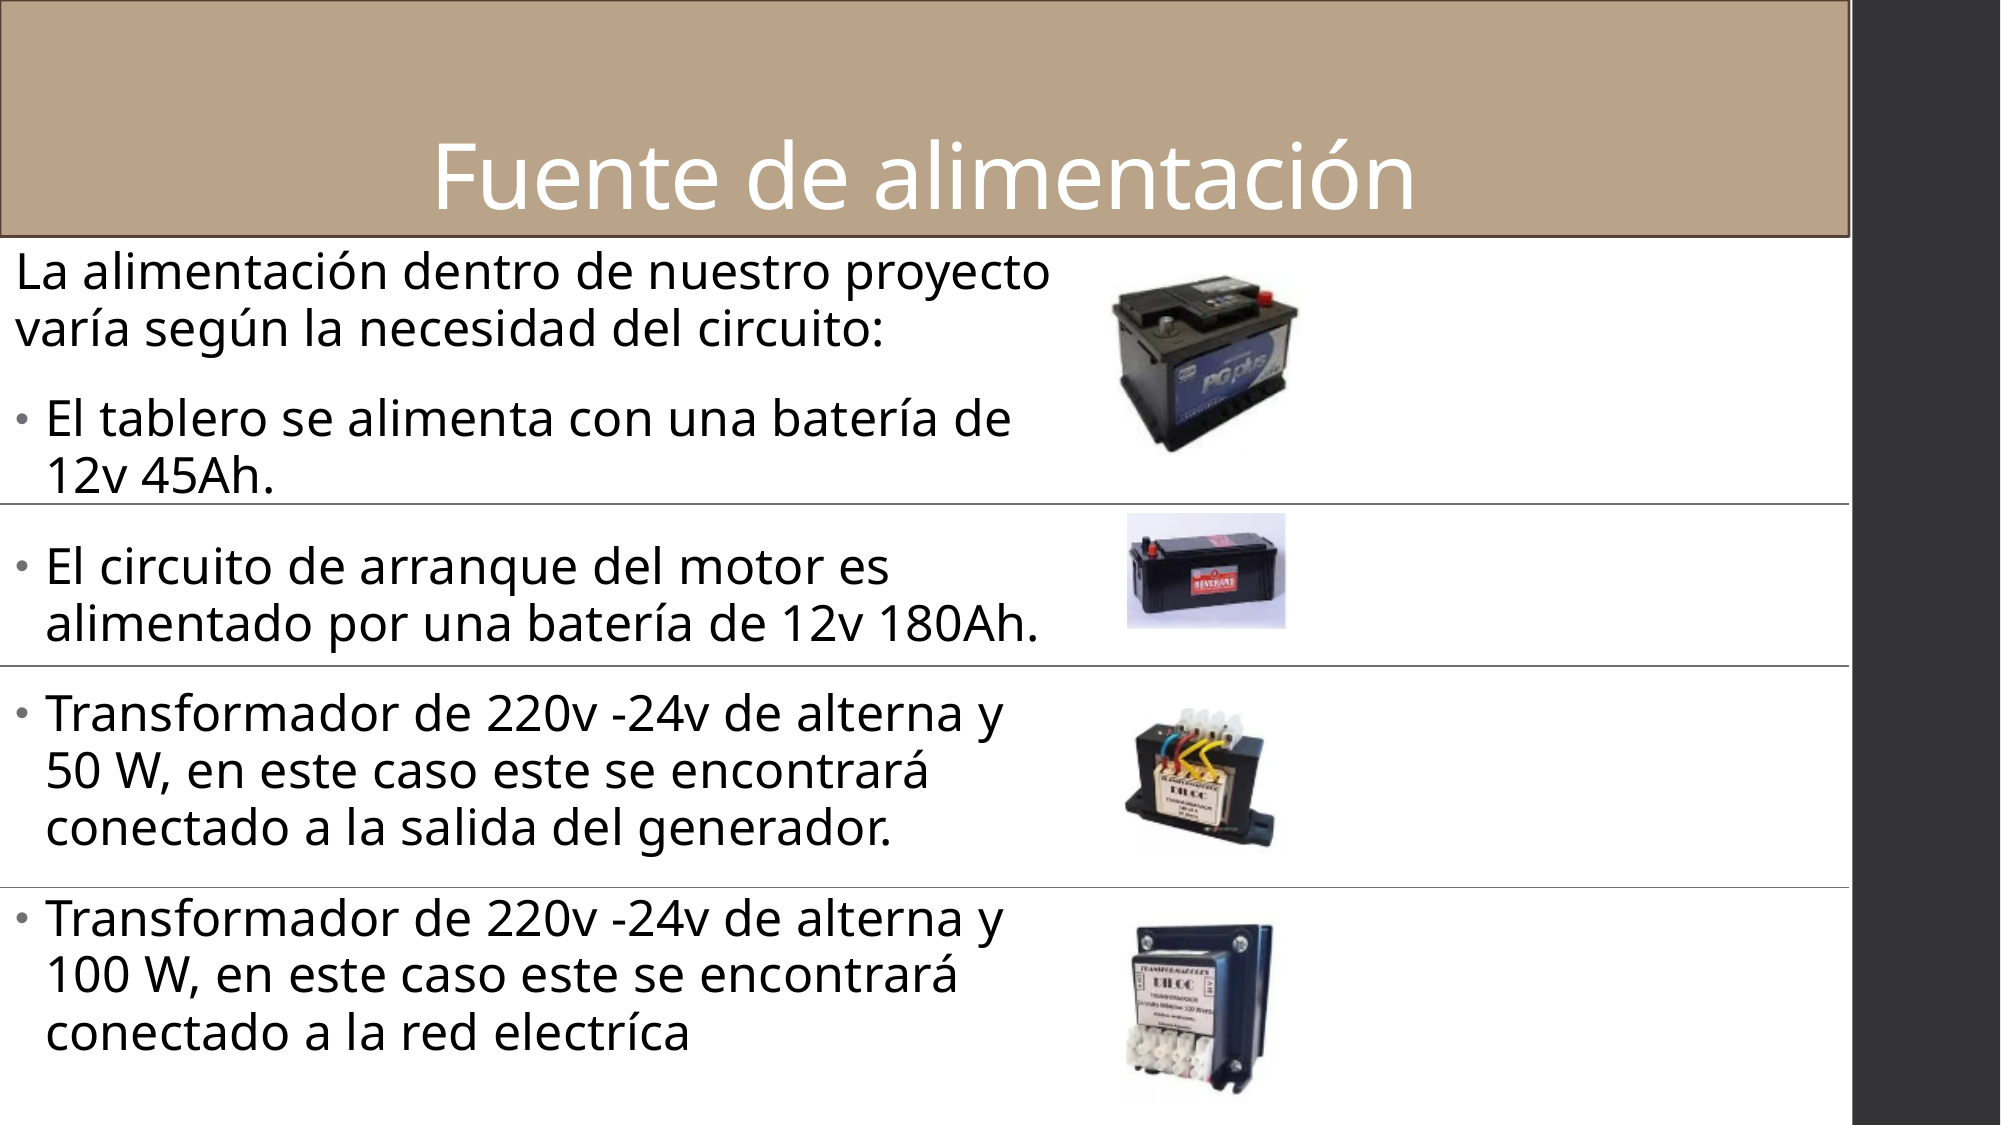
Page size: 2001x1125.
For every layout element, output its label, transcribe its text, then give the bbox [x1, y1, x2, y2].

picture [1127, 512, 1288, 629]
picture [1109, 267, 1306, 459]
list La alimentación dentro de nuestro proyecto varía según la necesidad del circuito: El tablero se alimenta con una batería de 12v 45Ah. El circuito de arranque del motor es alimentado por una batería de 12v 180Ah. Transformador de 220v -24v de alterna y 50 W, en este caso este se encontrará conectado a la salida del generador. Transformador de 220v -24v de alterna y 100 W, en este caso este se encontrará conectado a la red electríca [0, 508, 1074, 665]
picture [1121, 708, 1294, 859]
list La alimentación dentro de nuestro proyecto varía según la necesidad del circuito: El tablero se alimenta con una batería de 12v 45Ah. El circuito de arranque del motor es alimentado por una batería de 12v 180Ah. Transformador de 220v -24v de alterna y 50 W, en este caso este se encontrará conectado a la salida del generador. Transformador de 220v -24v de alterna y 100 W, en este caso este se encontrará conectado a la red electríca [0, 236, 1074, 503]
title Fuente de alimentación [0, 0, 1850, 238]
list La alimentación dentro de nuestro proyecto varía según la necesidad del circuito: El tablero se alimenta con una batería de 12v 45Ah. El circuito de arranque del motor es alimentado por una batería de 12v 180Ah. Transformador de 220v -24v de alterna y 50 W, en este caso este se encontrará conectado a la salida del generador. Transformador de 220v -24v de alterna y 100 W, en este caso este se encontrará conectado a la red electríca [0, 669, 1074, 887]
list La alimentación dentro de nuestro proyecto varía según la necesidad del circuito: El tablero se alimenta con una batería de 12v 45Ah. El circuito de arranque del motor es alimentado por una batería de 12v 180Ah. Transformador de 220v -24v de alterna y 50 W, en este caso este se encontrará conectado a la salida del generador. Transformador de 220v -24v de alterna y 100 W, en este caso este se encontrará conectado a la red electríca [0, 892, 1074, 1125]
picture [1125, 909, 1289, 1112]
